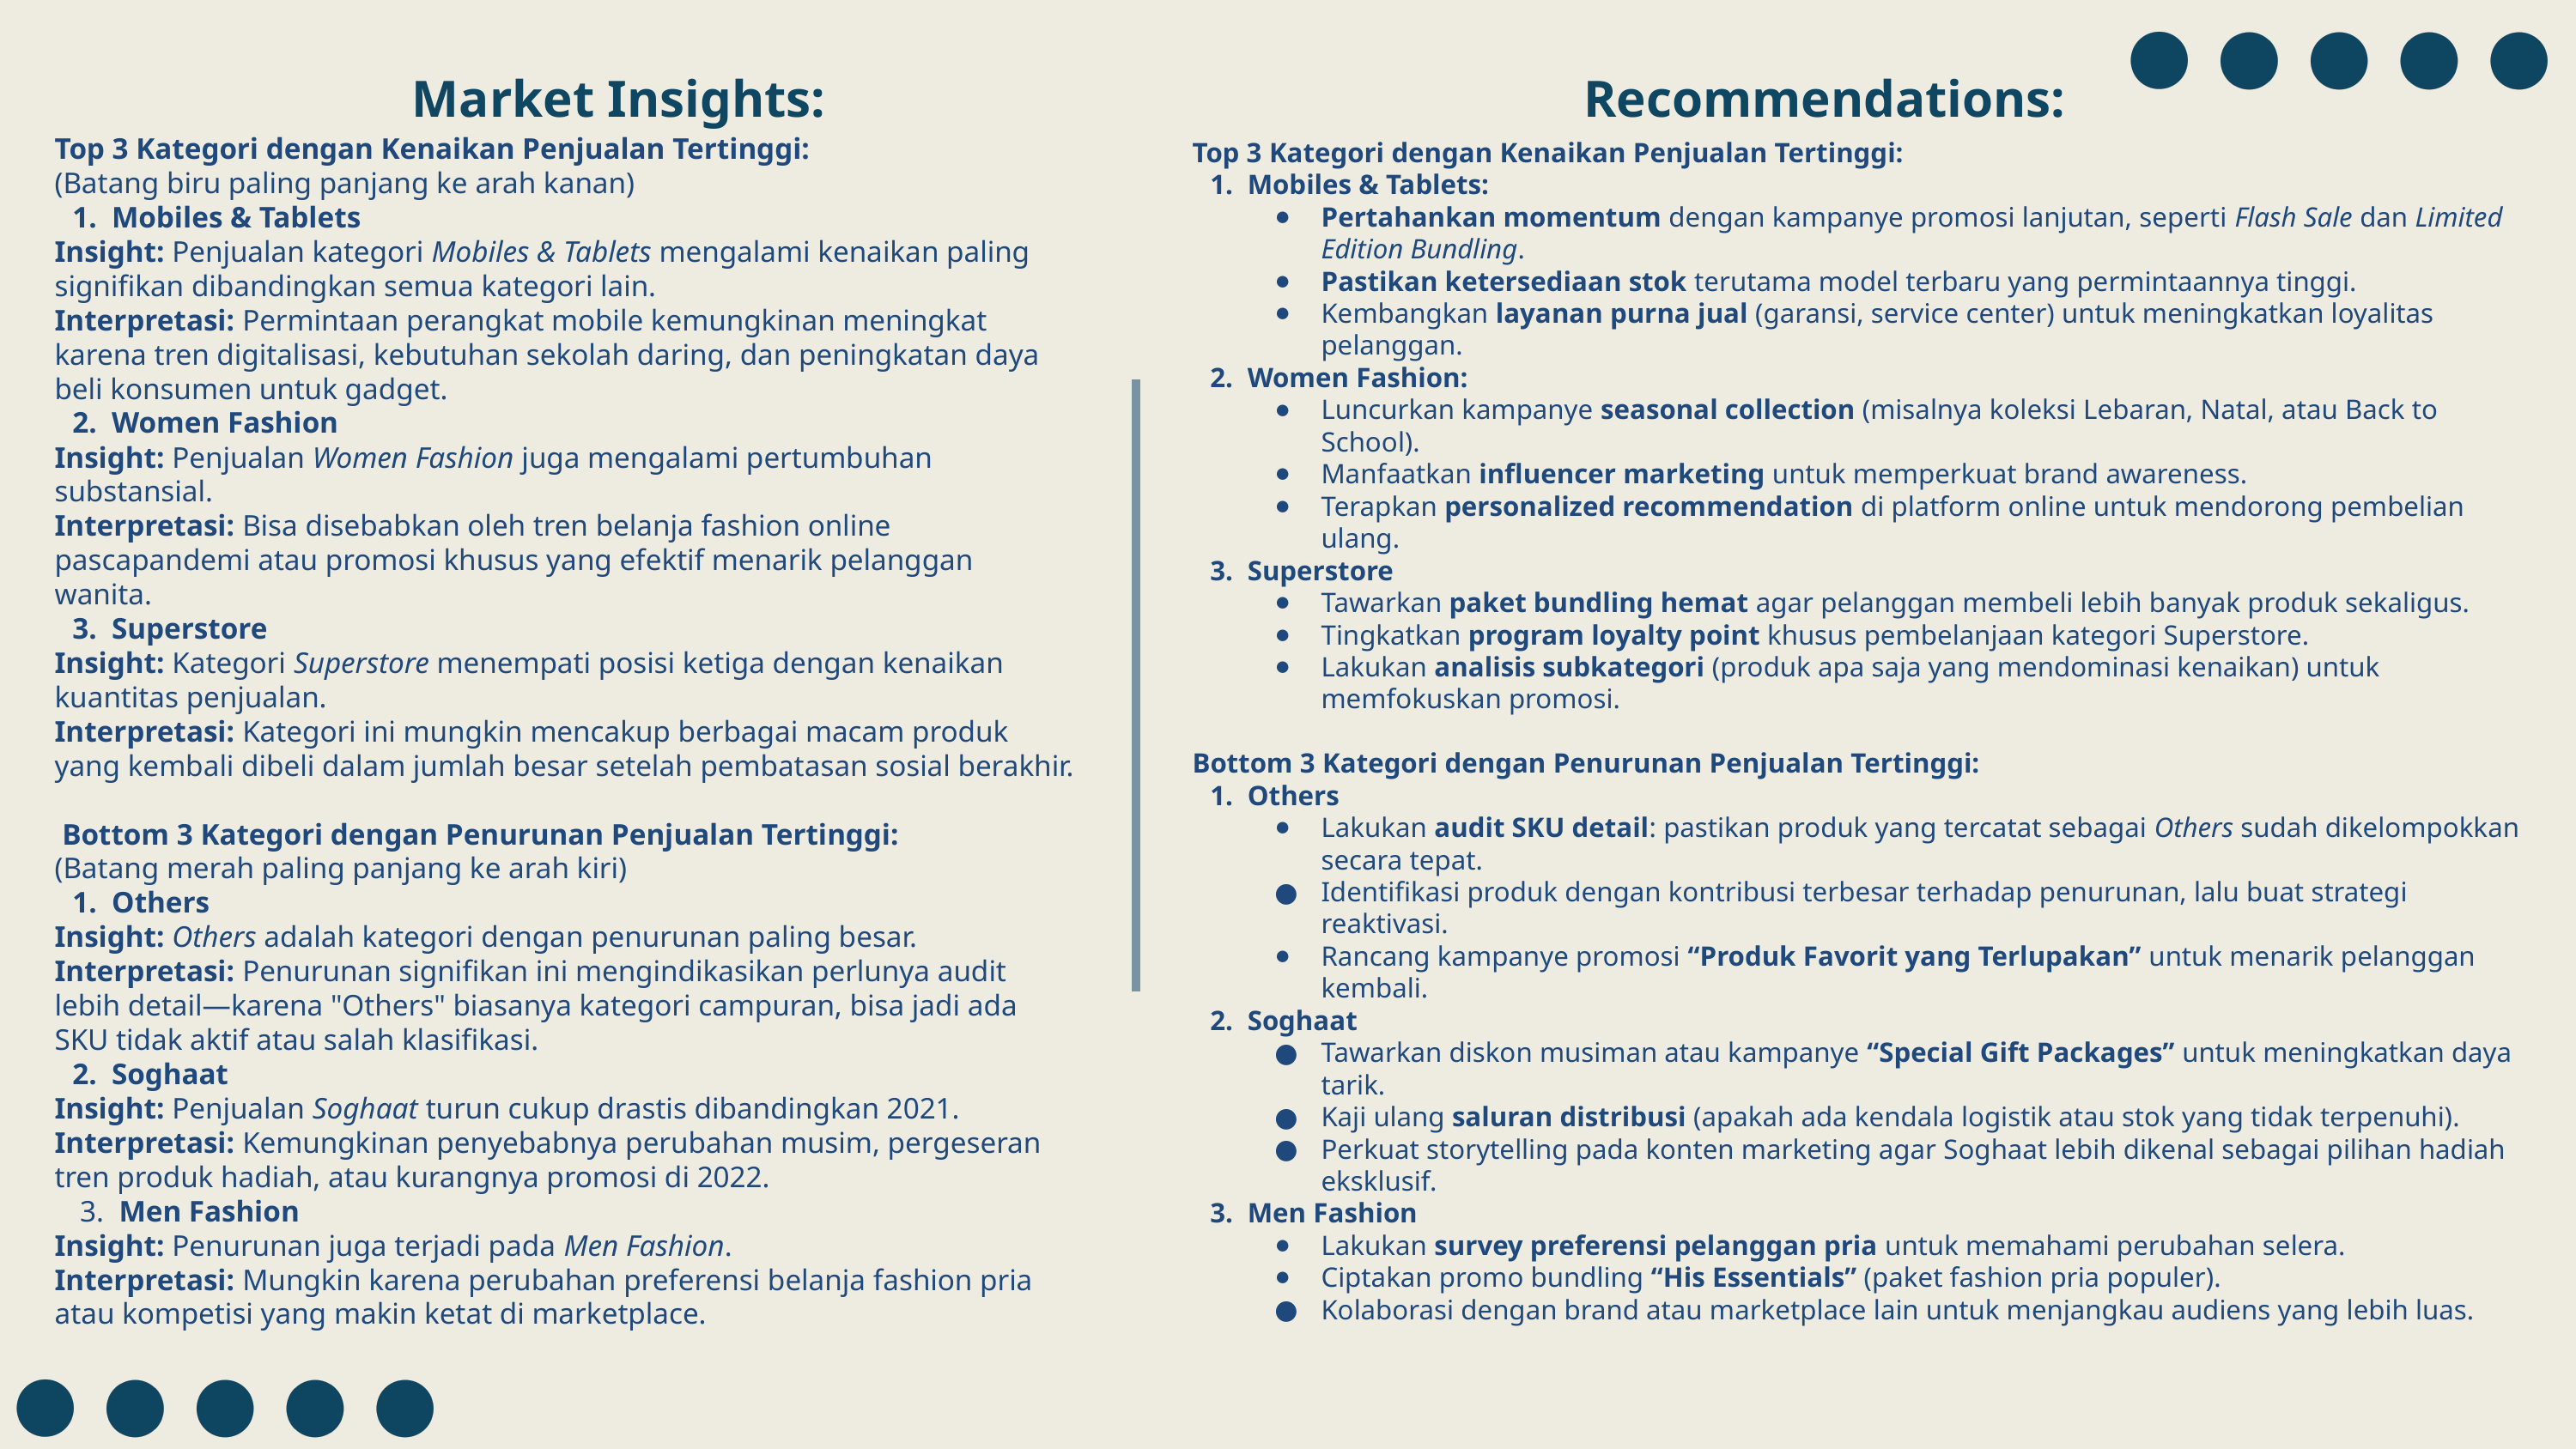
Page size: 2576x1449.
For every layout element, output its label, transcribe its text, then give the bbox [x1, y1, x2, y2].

text_box Top 3 Kategori dengan Kenaikan Penjualan Tertinggi: 1. Mobiles & Tablets: Pertahankan momentum dengan kampanye promosi lanjutan, seperti Flash Sale dan Limited Edition Bundling. Pastikan ketersediaan stok terutama model terbaru yang permintaannya tinggi. Kembangkan layanan purna jual (garansi, service center) untuk meningkatkan loyalitas pelanggan. 2. Women Fashion: Luncurkan kampanye seasonal collection (misalnya koleksi Lebaran, Natal, atau Back to School). Manfaatkan influencer marketing untuk memperkuat brand awareness. Terapkan personalized recommendation di platform online untuk mendorong pembelian ulang. 3. Superstore Tawarkan paket bundling hemat agar pelanggan membeli lebih banyak produk sekaligus. Tingkatkan program loyalty point khusus pembelanjaan kategori Superstore. Lakukan analisis subkategori (produk apa saja yang mendominasi kenaikan) untuk memfokuskan promosi. Bottom 3 Kategori dengan Penurunan Penjualan Tertinggi: 1. Others Lakukan audit SKU detail: pastikan produk yang tercatat sebagai Others sudah dikelompokkan secara tepat. Identifikasi produk dengan kontribusi terbesar terhadap penurunan, lalu buat strategi reaktivasi. Rancang kampanye promosi “Produk Favorit yang Terlupakan” untuk menarik pelanggan kembali. 2. Soghaat Tawarkan diskon musiman atau kampanye “Special Gift Packages” untuk meningkatkan daya tarik. Kaji ulang saluran distribusi (apakah ada kendala logistik atau stok yang tidak terpenuhi). Perkuat storytelling pada konten marketing agar Soghaat lebih dikenal sebagai pilihan hadiah eksklusif. 3. Men Fashion Lakukan survey preferensi pelanggan pria untuk memahami perubahan selera. Ciptakan promo bundling “His Essentials” (paket fashion pria populer). Kolaborasi dengan brand atau marketplace lain untuk menjangkau audiens yang lebih luas. [1192, 136, 2537, 1325]
text_box Top 3 Kategori dengan Kenaikan Penjualan Tertinggi: (Batang biru paling panjang ke arah kanan) 1. Mobiles & Tablets Insight: Penjualan kategori Mobiles & Tablets mengalami kenaikan paling signifikan dibandingkan semua kategori lain. Interpretasi: Permintaan perangkat mobile kemungkinan meningkat karena tren digitalisasi, kebutuhan sekolah daring, dan peningkatan daya beli konsumen untuk gadget. 2. Women Fashion Insight: Penjualan Women Fashion juga mengalami pertumbuhan substansial. Interpretasi: Bisa disebabkan oleh tren belanja fashion online pascapandemi atau promosi khusus yang efektif menarik pelanggan wanita. 3. Superstore Insight: Kategori Superstore menempati posisi ketiga dengan kenaikan kuantitas penjualan. Interpretasi: Kategori ini mungkin mencakup berbagai macam produk yang kembali dibeli dalam jumlah besar setelah pembatasan sosial berakhir. Bottom 3 Kategori dengan Penurunan Penjualan Tertinggi: (Batang merah paling panjang ke arah kiri) 1. Others Insight: Others adalah kategori dengan penurunan paling besar. Interpretasi: Penurunan signifikan ini mengindikasikan perlunya audit lebih detail—karena "Others" biasanya kategori campuran, bisa jadi ada SKU tidak aktif atau salah klasifikasi. 2. Soghaat Insight: Penjualan Soghaat turun cukup drastis dibandingkan 2021. Interpretasi: Kemungkinan penyebabnya perubahan musim, pergeseran tren produk hadiah, atau kurangnya promosi di 2022. 3. Men Fashion Insight: Penurunan juga terjadi pada Men Fashion. Interpretasi: Mungkin karena perubahan preferensi belanja fashion pria atau kompetisi yang makin ketat di marketplace. [54, 130, 1077, 1365]
text_box [2129, 29, 2549, 92]
text_box [15, 1377, 434, 1440]
text_box Recommendations: [1448, 42, 2202, 127]
text_box Market Insights: [241, 42, 995, 127]
